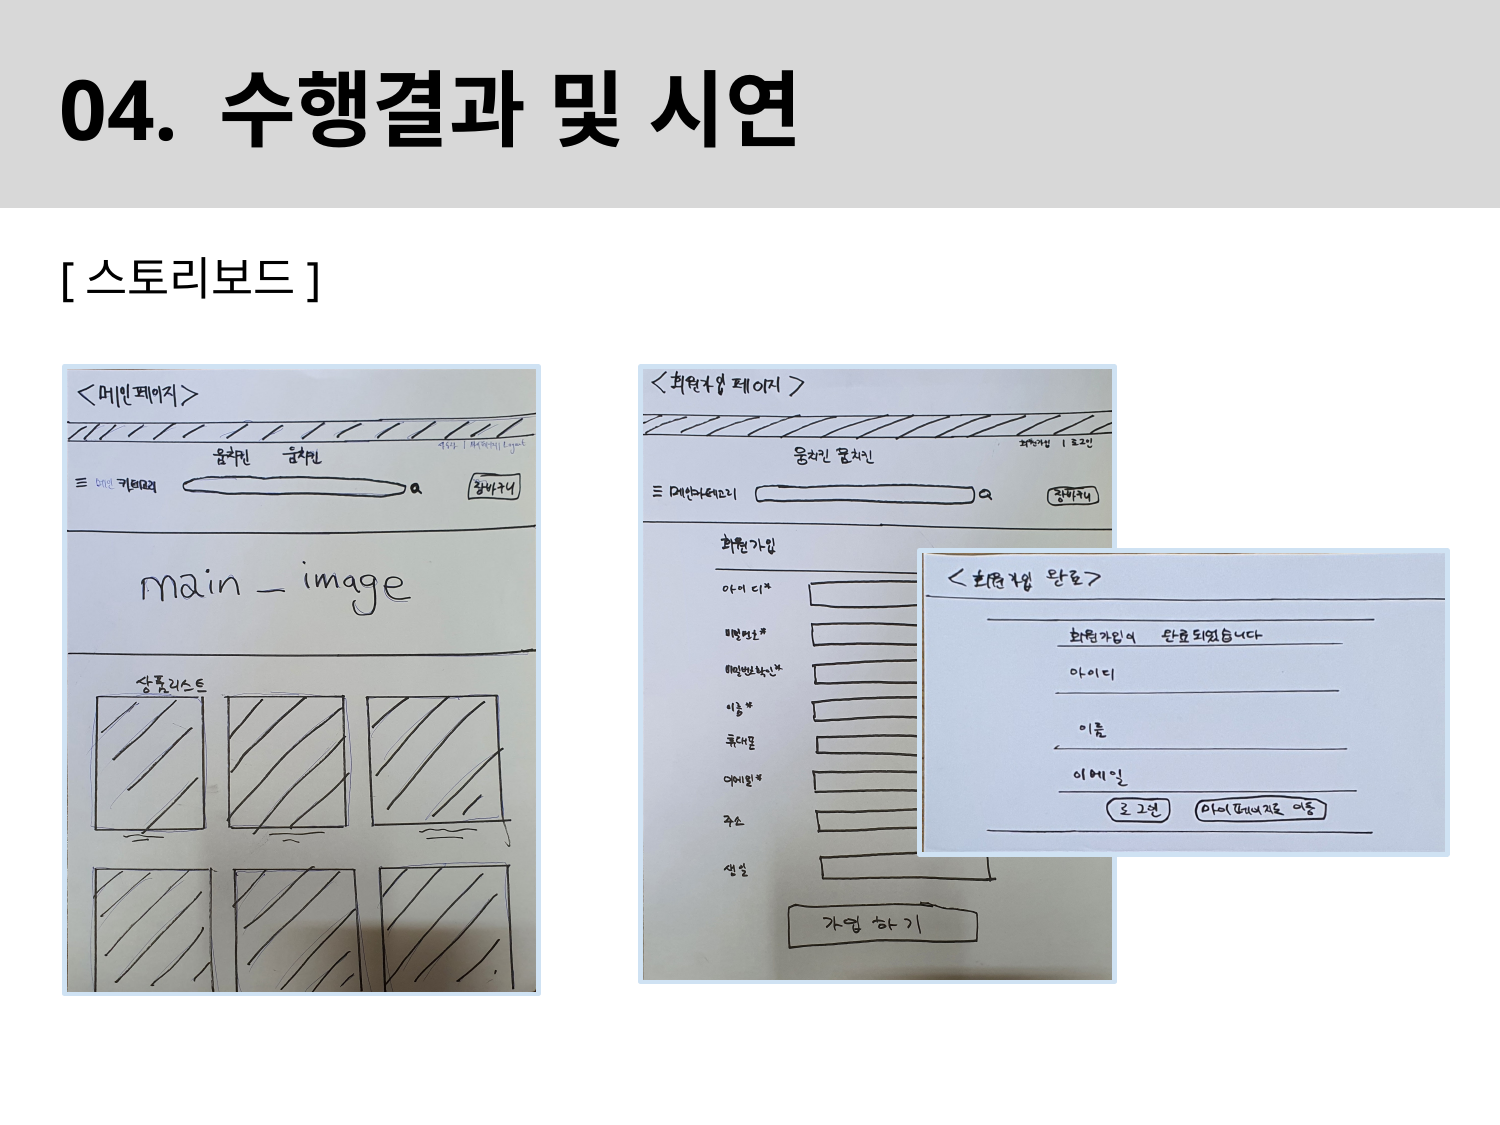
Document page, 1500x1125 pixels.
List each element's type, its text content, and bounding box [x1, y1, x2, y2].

picture [66, 368, 537, 992]
text_box [스토리보드] [44, 235, 950, 309]
text_box 04. 수행결과 및 시연 [44, 61, 1176, 153]
picture [642, 368, 1446, 980]
